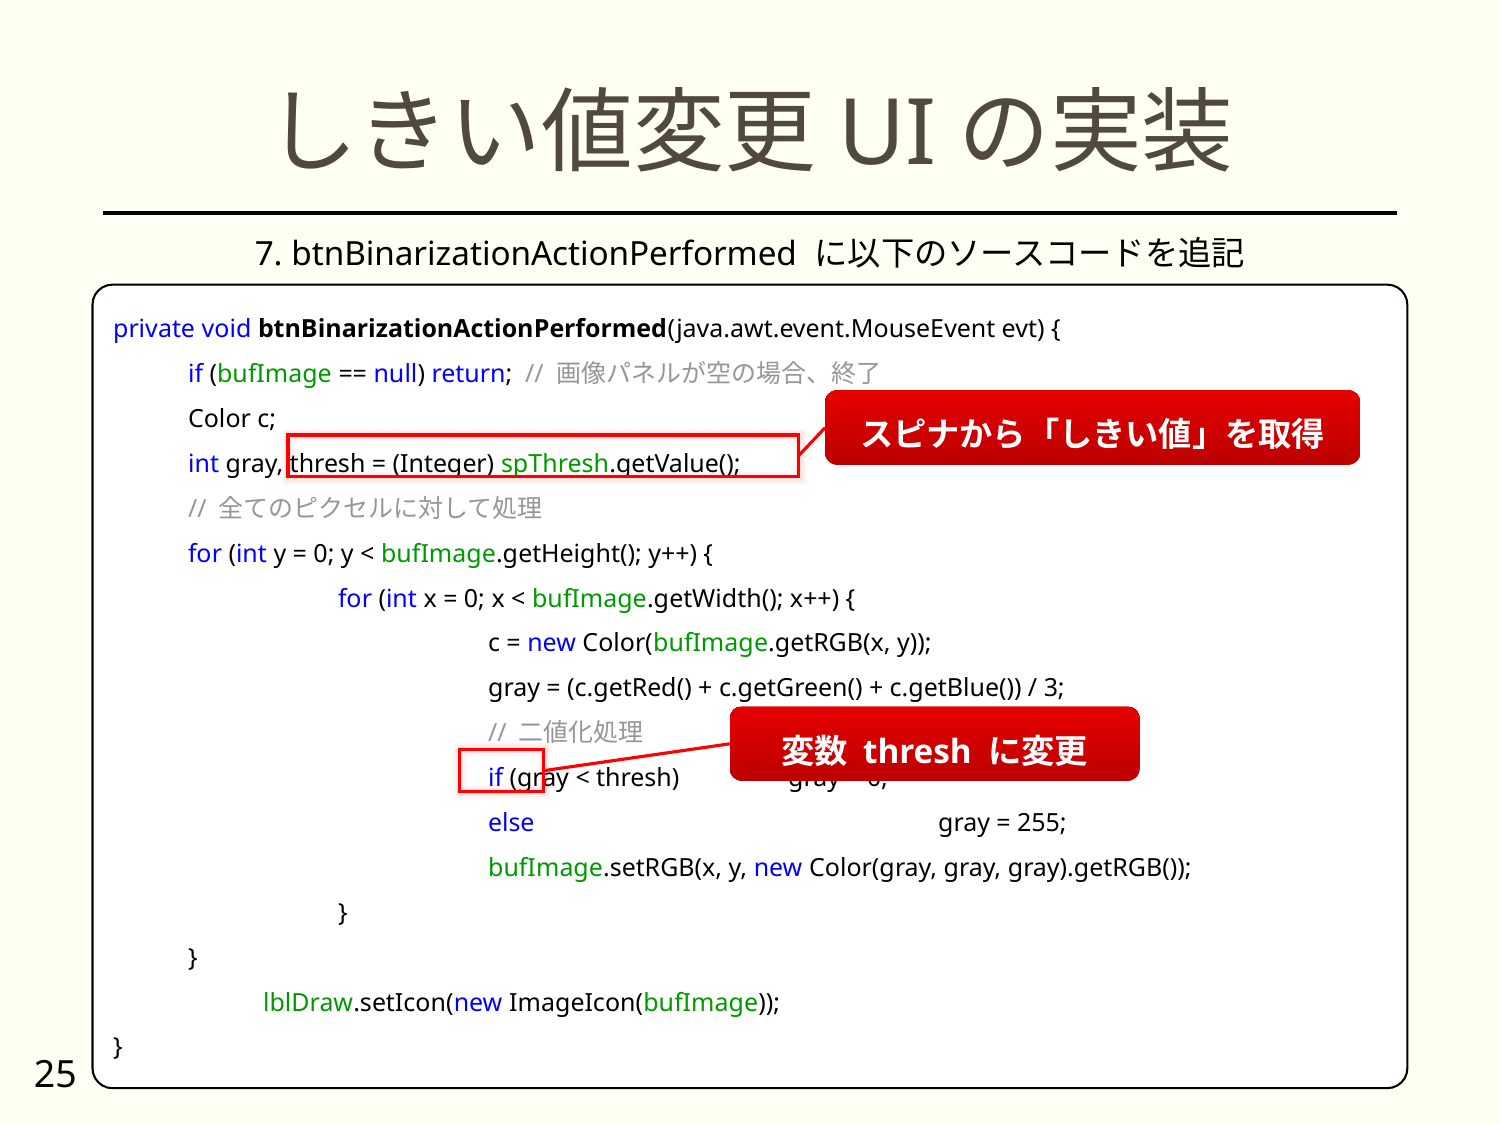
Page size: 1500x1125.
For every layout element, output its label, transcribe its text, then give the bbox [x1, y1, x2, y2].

text_box 変数 thresh に変更 [729, 705, 1141, 782]
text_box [798, 427, 826, 456]
title しきい値変更UIの実装 [103, 71, 1397, 200]
text_box private void btnBinarizationActionPerformed(java.awt.event.MouseEvent evt) { if (bufImage == null) return; // 画像パネルが空の場合、終了 Color c; int gray, thresh = (Integer) spThresh.getValue(); // 全てのピクセルに対して処理 for (int y = 0; y < bufImage.getHeight(); y++) { for (int x = 0; x < bufImage.getWidth(); x++) { c = new Color(bufImage.getRGB(x, y)); gray = (c.getRed() + c.getGreen() + c.getBlue()) / 3; // 二値化処理 if (gray < thresh) gray = 0; else gray = 255; bufImage.setRGB(x, y, new Color(gray, gray, gray).getRGB()); } } lblDraw.setIcon(new ImageIcon(bufImage)); } [91, 283, 1409, 1090]
text_box [287, 434, 799, 478]
slide_number 25 [19, 1042, 357, 1103]
text_box 7. btnBinarizationActionPerformed に以下のソースコードを追記 [90, 224, 1410, 280]
text_box [459, 749, 545, 793]
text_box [543, 743, 730, 771]
text_box スピナから「しきい値」を取得 [824, 389, 1361, 466]
